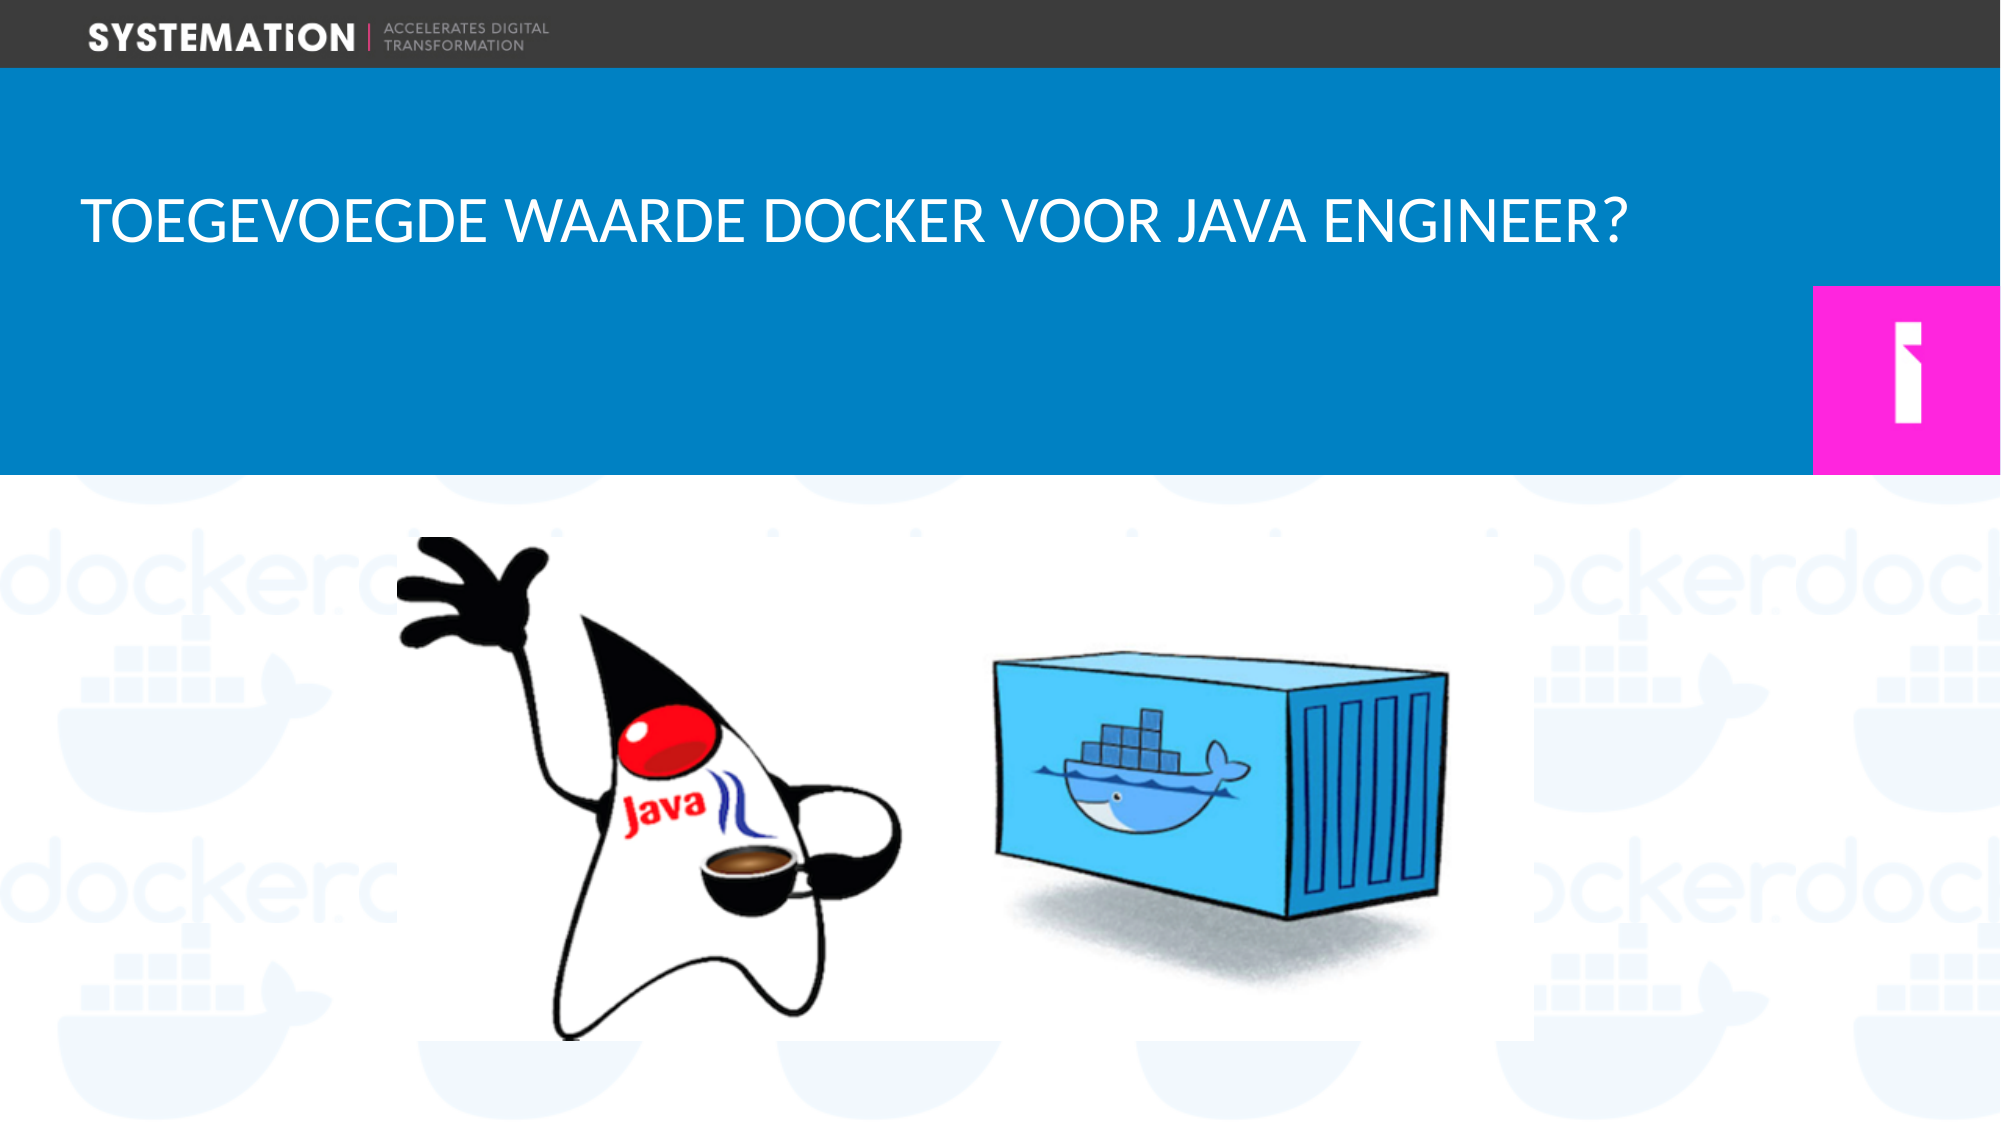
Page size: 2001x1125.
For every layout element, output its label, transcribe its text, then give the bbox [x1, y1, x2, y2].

picture [397, 537, 1534, 1041]
picture [0, 0, 2001, 67]
picture [1814, 287, 2001, 475]
title toegevoegde waarde docker voor java engineer? [64, 177, 1707, 381]
